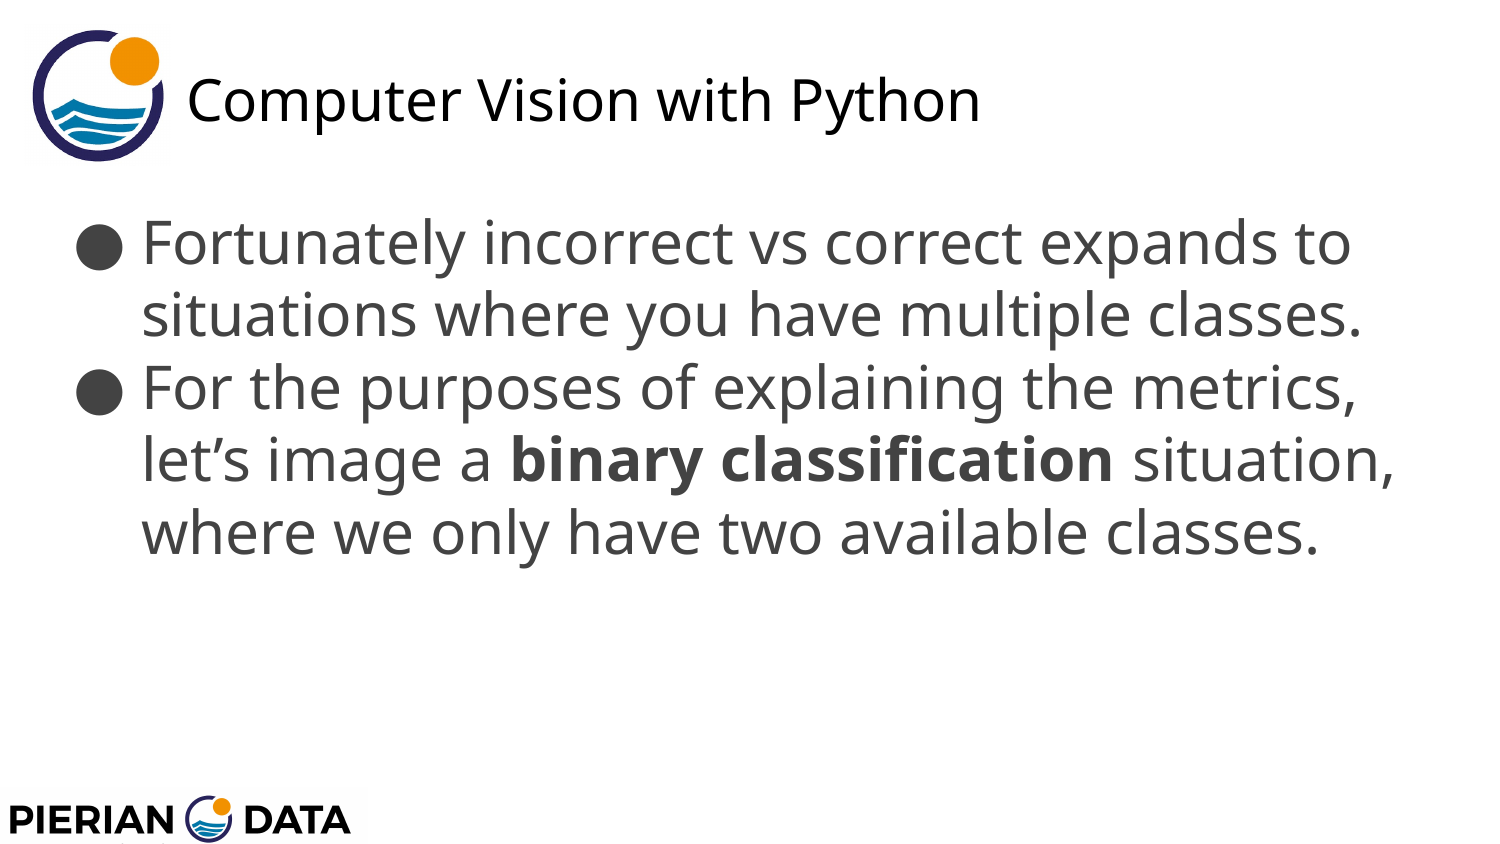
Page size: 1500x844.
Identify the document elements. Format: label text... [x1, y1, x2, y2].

list Fortunately incorrect vs correct expands to situations where you have multiple classes. For the purposes of explaining the metrics, let’s image a binary classification situation, where we only have two available classes. [51, 189, 1476, 750]
picture [0, 787, 368, 844]
title Computer Vision with Python [176, 48, 1449, 143]
picture [24, 24, 172, 167]
